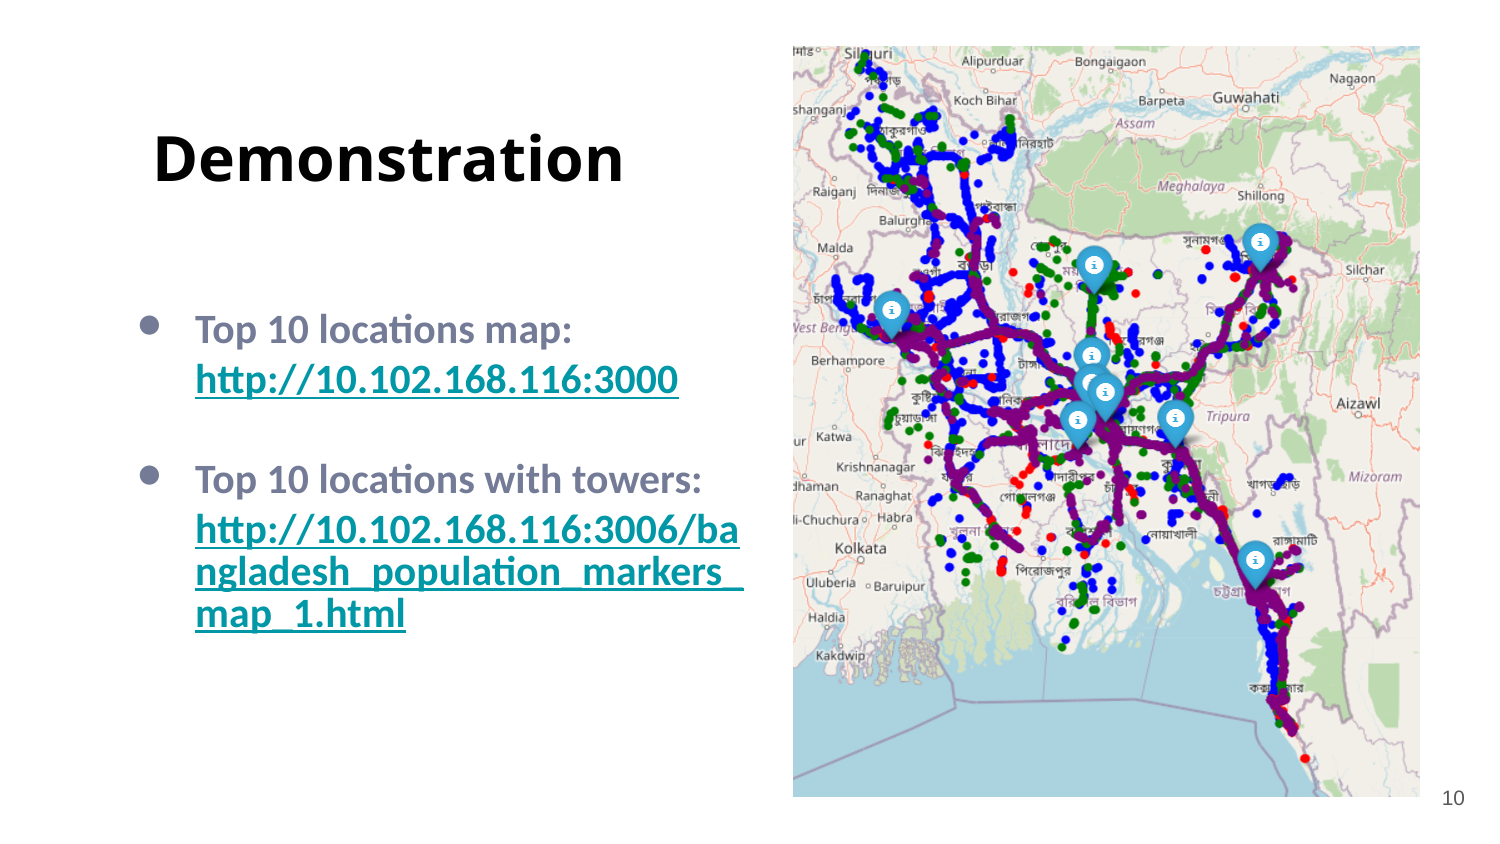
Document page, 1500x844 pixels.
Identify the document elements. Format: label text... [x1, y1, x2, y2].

slide_number 10 [1389, 764, 1480, 830]
text_box Top 10 locations map: http://10.102.168.116:3000 Top 10 locations with towers: http://10.102.168.116:3006/bangladesh_population_markers_map_1.html [105, 236, 769, 636]
text_box Demonstration [137, 103, 788, 209]
picture [793, 46, 1421, 798]
